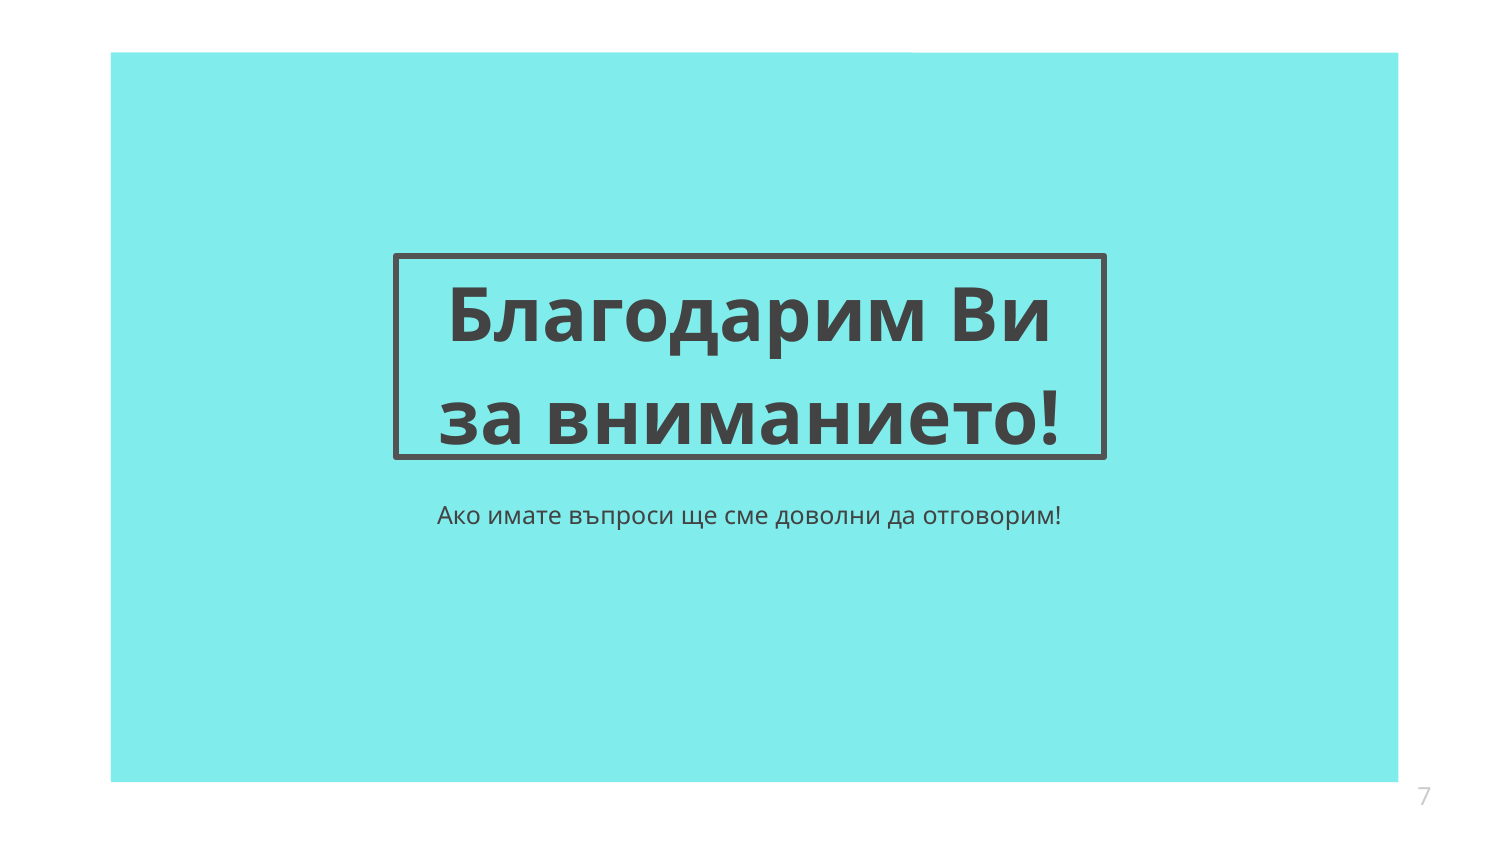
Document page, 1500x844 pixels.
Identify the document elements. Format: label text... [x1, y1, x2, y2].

list Ако имате въпроси ще сме доволни да отговорим! [419, 484, 1081, 554]
slide_number 7 [1402, 764, 1493, 830]
text_box [110, 52, 1399, 783]
title Благодарим Ви за вниманието! [393, 253, 1107, 460]
